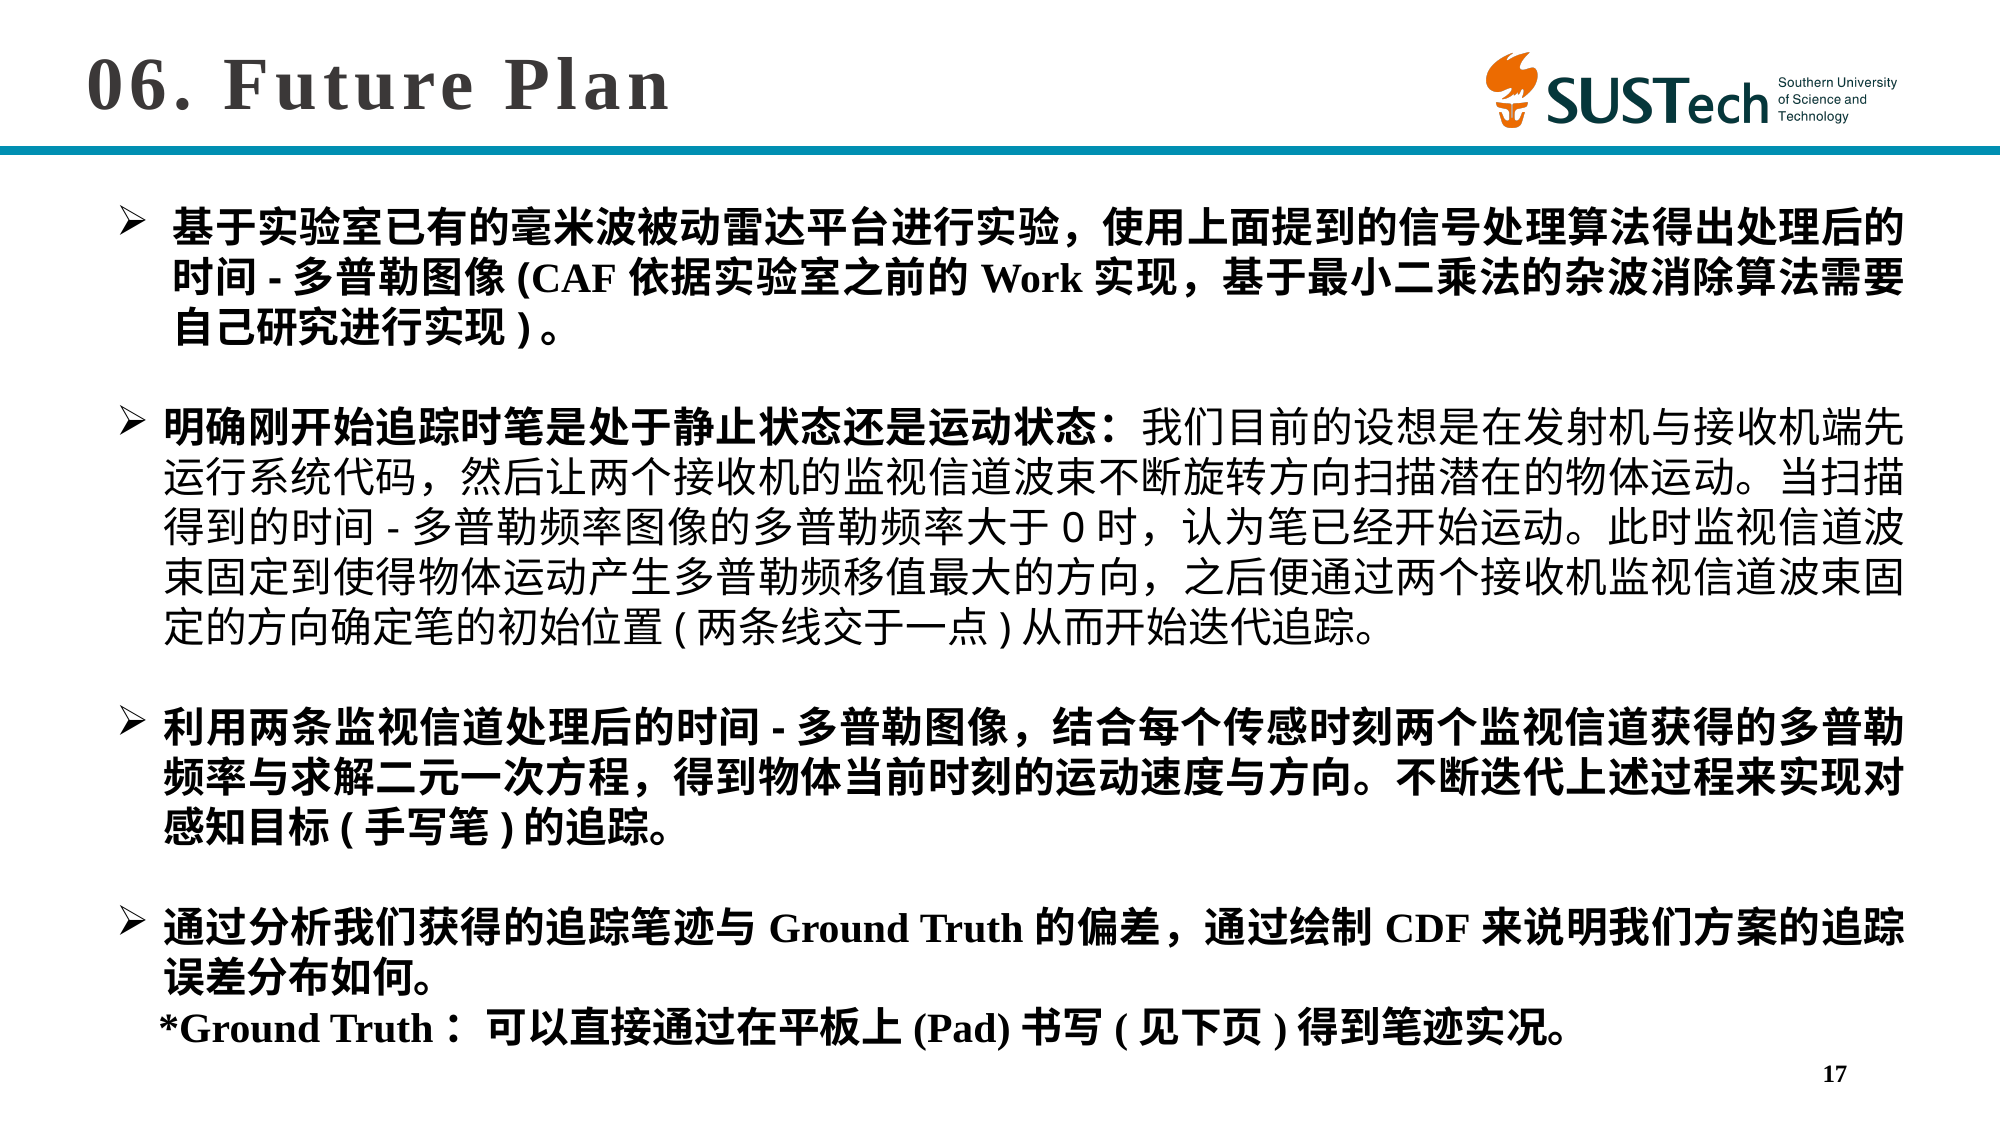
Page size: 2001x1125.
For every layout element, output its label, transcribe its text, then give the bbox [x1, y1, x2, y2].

picture [1486, 52, 1897, 129]
text_box 基于实验室已有的毫米波被动雷达平台进行实验，使用上面提到的信号处理算法得出处理后的时间-多普勒图像(CAF依据实验室之前的Work实现，基于最小二乘法的杂波消除算法需要自己研究进行实现)。 明确刚开始追踪时笔是处于静止状态还是运动状态：我们目前的设想是在发射机与接收机端先运行系统代码，然后让两个接收机的监视信道波束不断旋转方向扫描潜在的物体运动。当扫描得到的时间-多普勒频率图像的多普勒频率大于0时，认为笔已经开始运动。此时监视信道波束固定到使得物体运动产生多普勒频移值最大的方向，之后便通过两个接收机监视信道波束固定的方向确定笔的初始位置(两条线交于一点)从而开始迭代追踪。 利用两条监视信道处理后的时间-多普勒图像，结合每个传感时刻两个监视信道获得的多普勒频率与求解二元一次方程，得到物体当前时刻的运动速度与方向。不断迭代上述过程来实现对感知目标(手写笔)的追踪。 通过分析我们获得的追踪笔迹与Ground Truth的偏差，通过绘制CDF来说明我们方案的追踪误差分布如何。 *Ground Truth：可以直接通过在平板上(Pad)书写(见下页)得到笔迹实况。 [101, 192, 1921, 1125]
text_box 06. Future Plan [71, 27, 686, 132]
slide_number 17 [1412, 1042, 1863, 1103]
